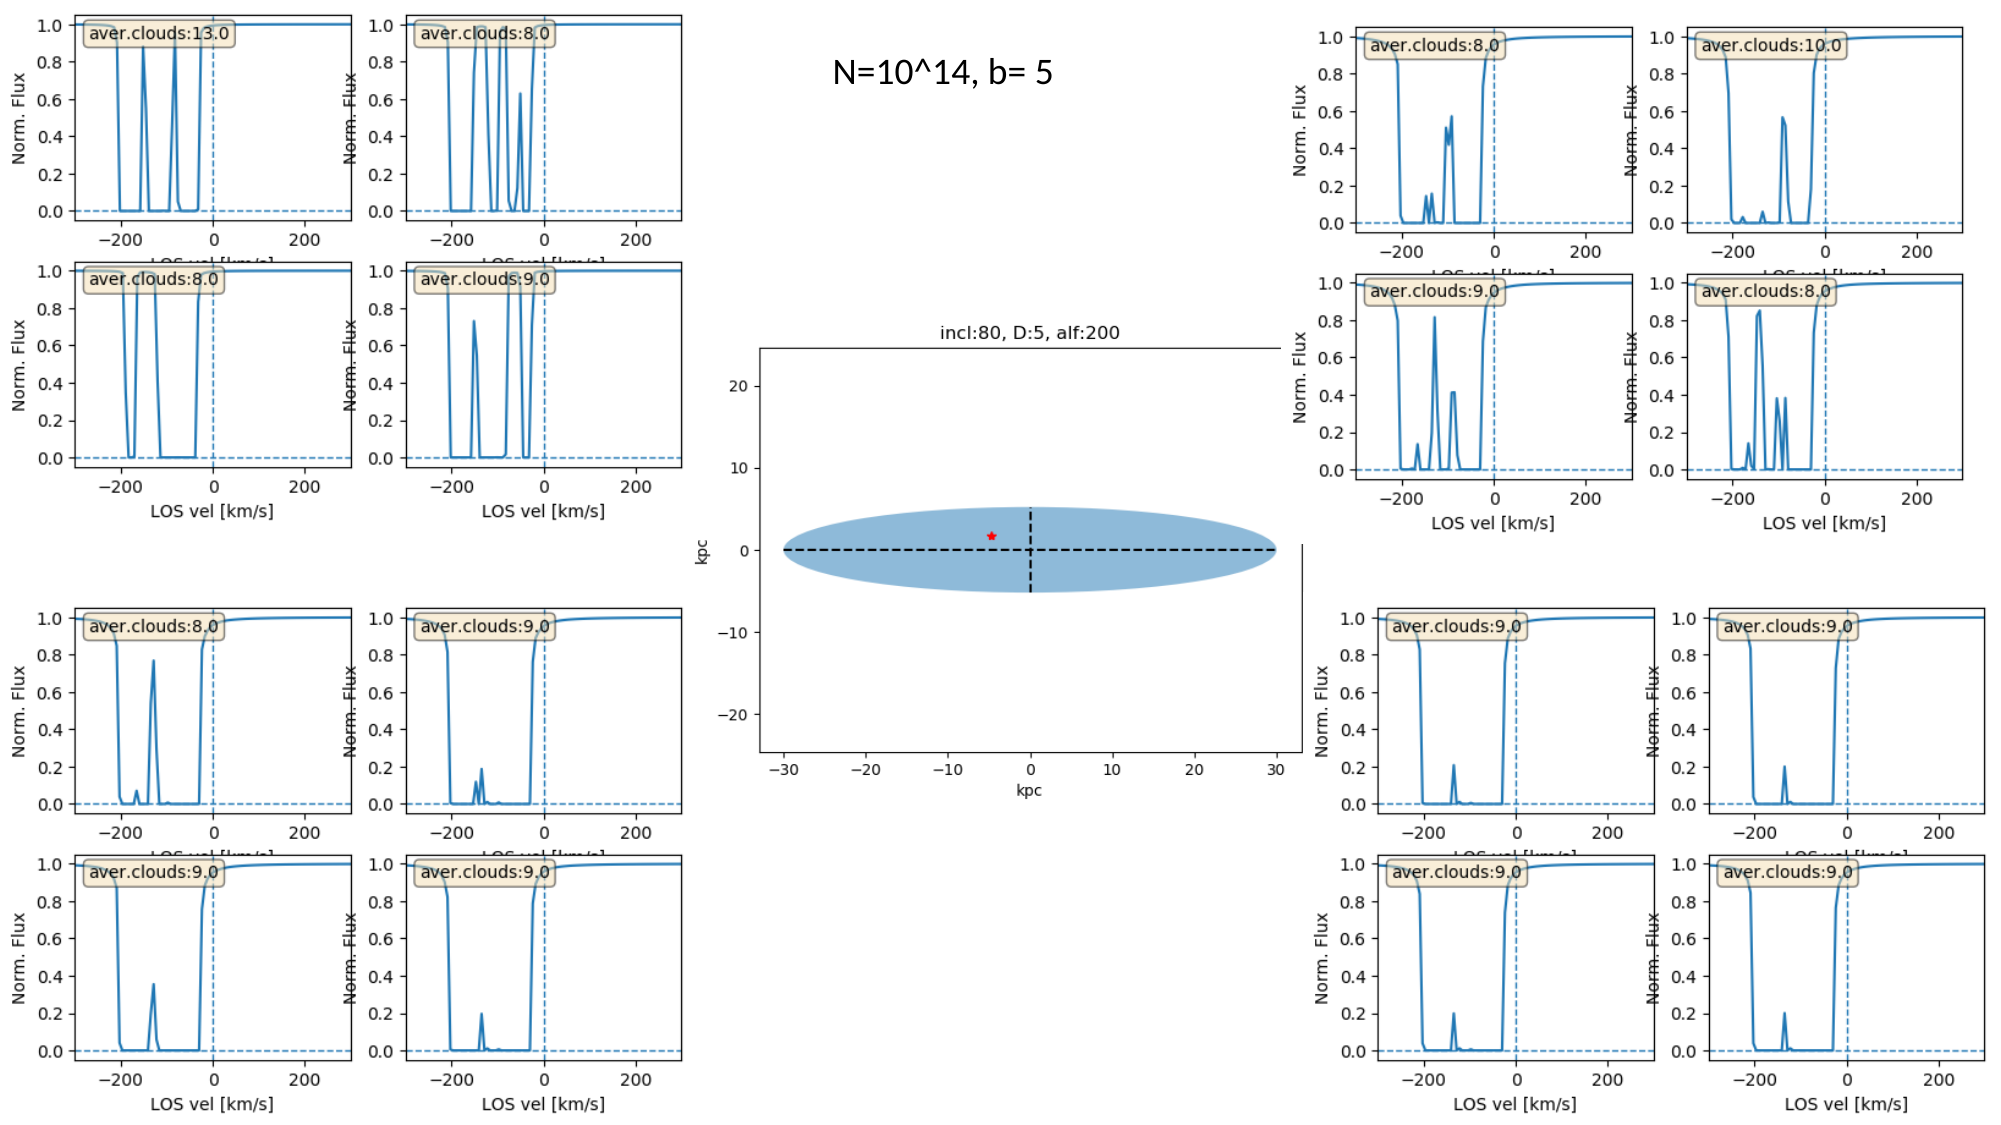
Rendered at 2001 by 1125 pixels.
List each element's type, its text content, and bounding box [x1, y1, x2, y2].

picture [0, 0, 2000, 1125]
text_box N=10^14, b= 5 [817, 39, 1238, 100]
